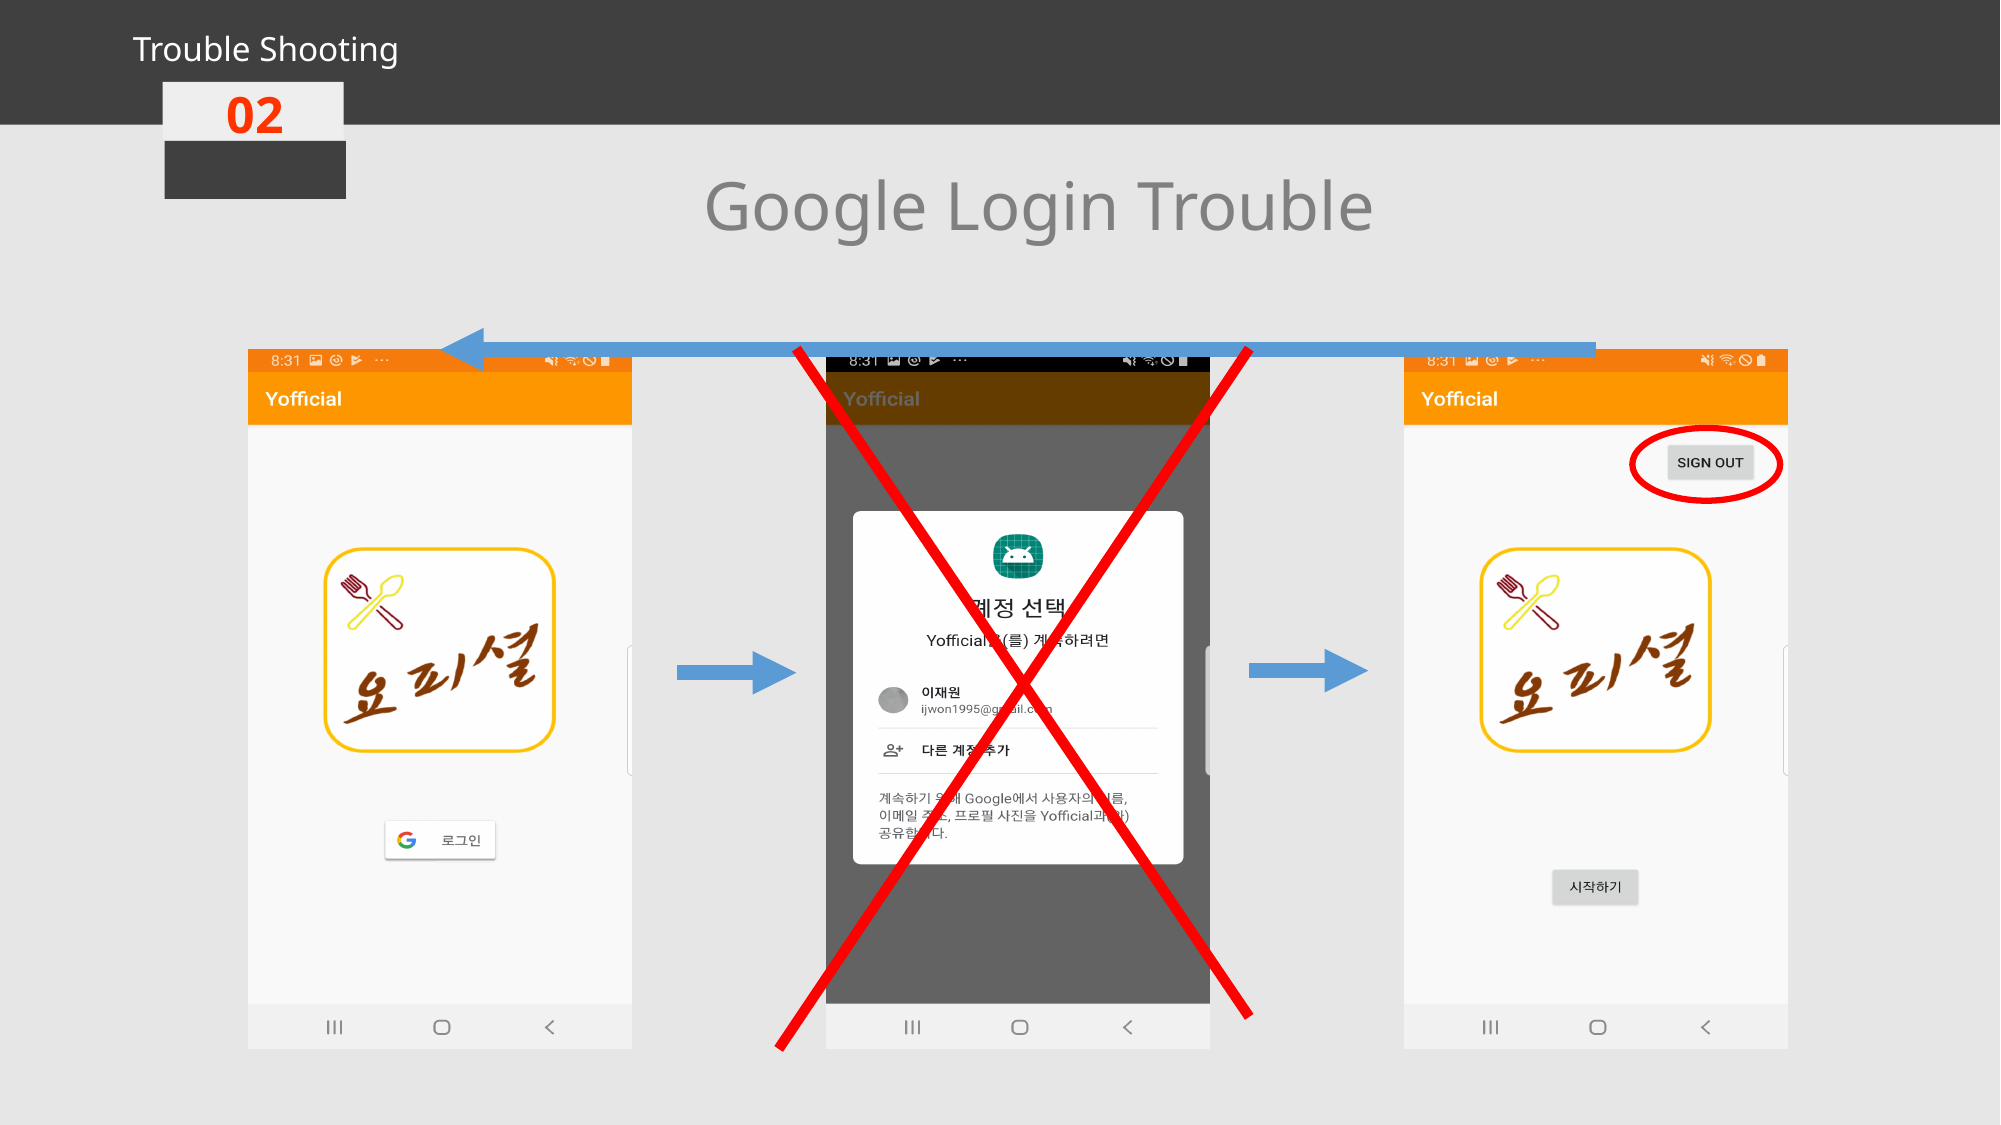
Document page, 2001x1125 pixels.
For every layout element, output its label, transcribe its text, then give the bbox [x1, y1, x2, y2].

text_box [299, 81, 345, 140]
text_box [164, 140, 347, 200]
text_box Trouble Shooting [118, 0, 640, 76]
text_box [778, 348, 1250, 1049]
text_box 02 [211, 76, 299, 151]
picture [248, 349, 632, 1049]
text_box [161, 81, 211, 141]
text_box Google Login Trouble [688, 156, 1017, 251]
text_box [1020, 0, 2000, 126]
text_box [299, 0, 1017, 126]
text_box Google Login Trouble [1020, 156, 1429, 251]
text_box [0, 0, 211, 126]
picture [1404, 349, 1788, 1049]
